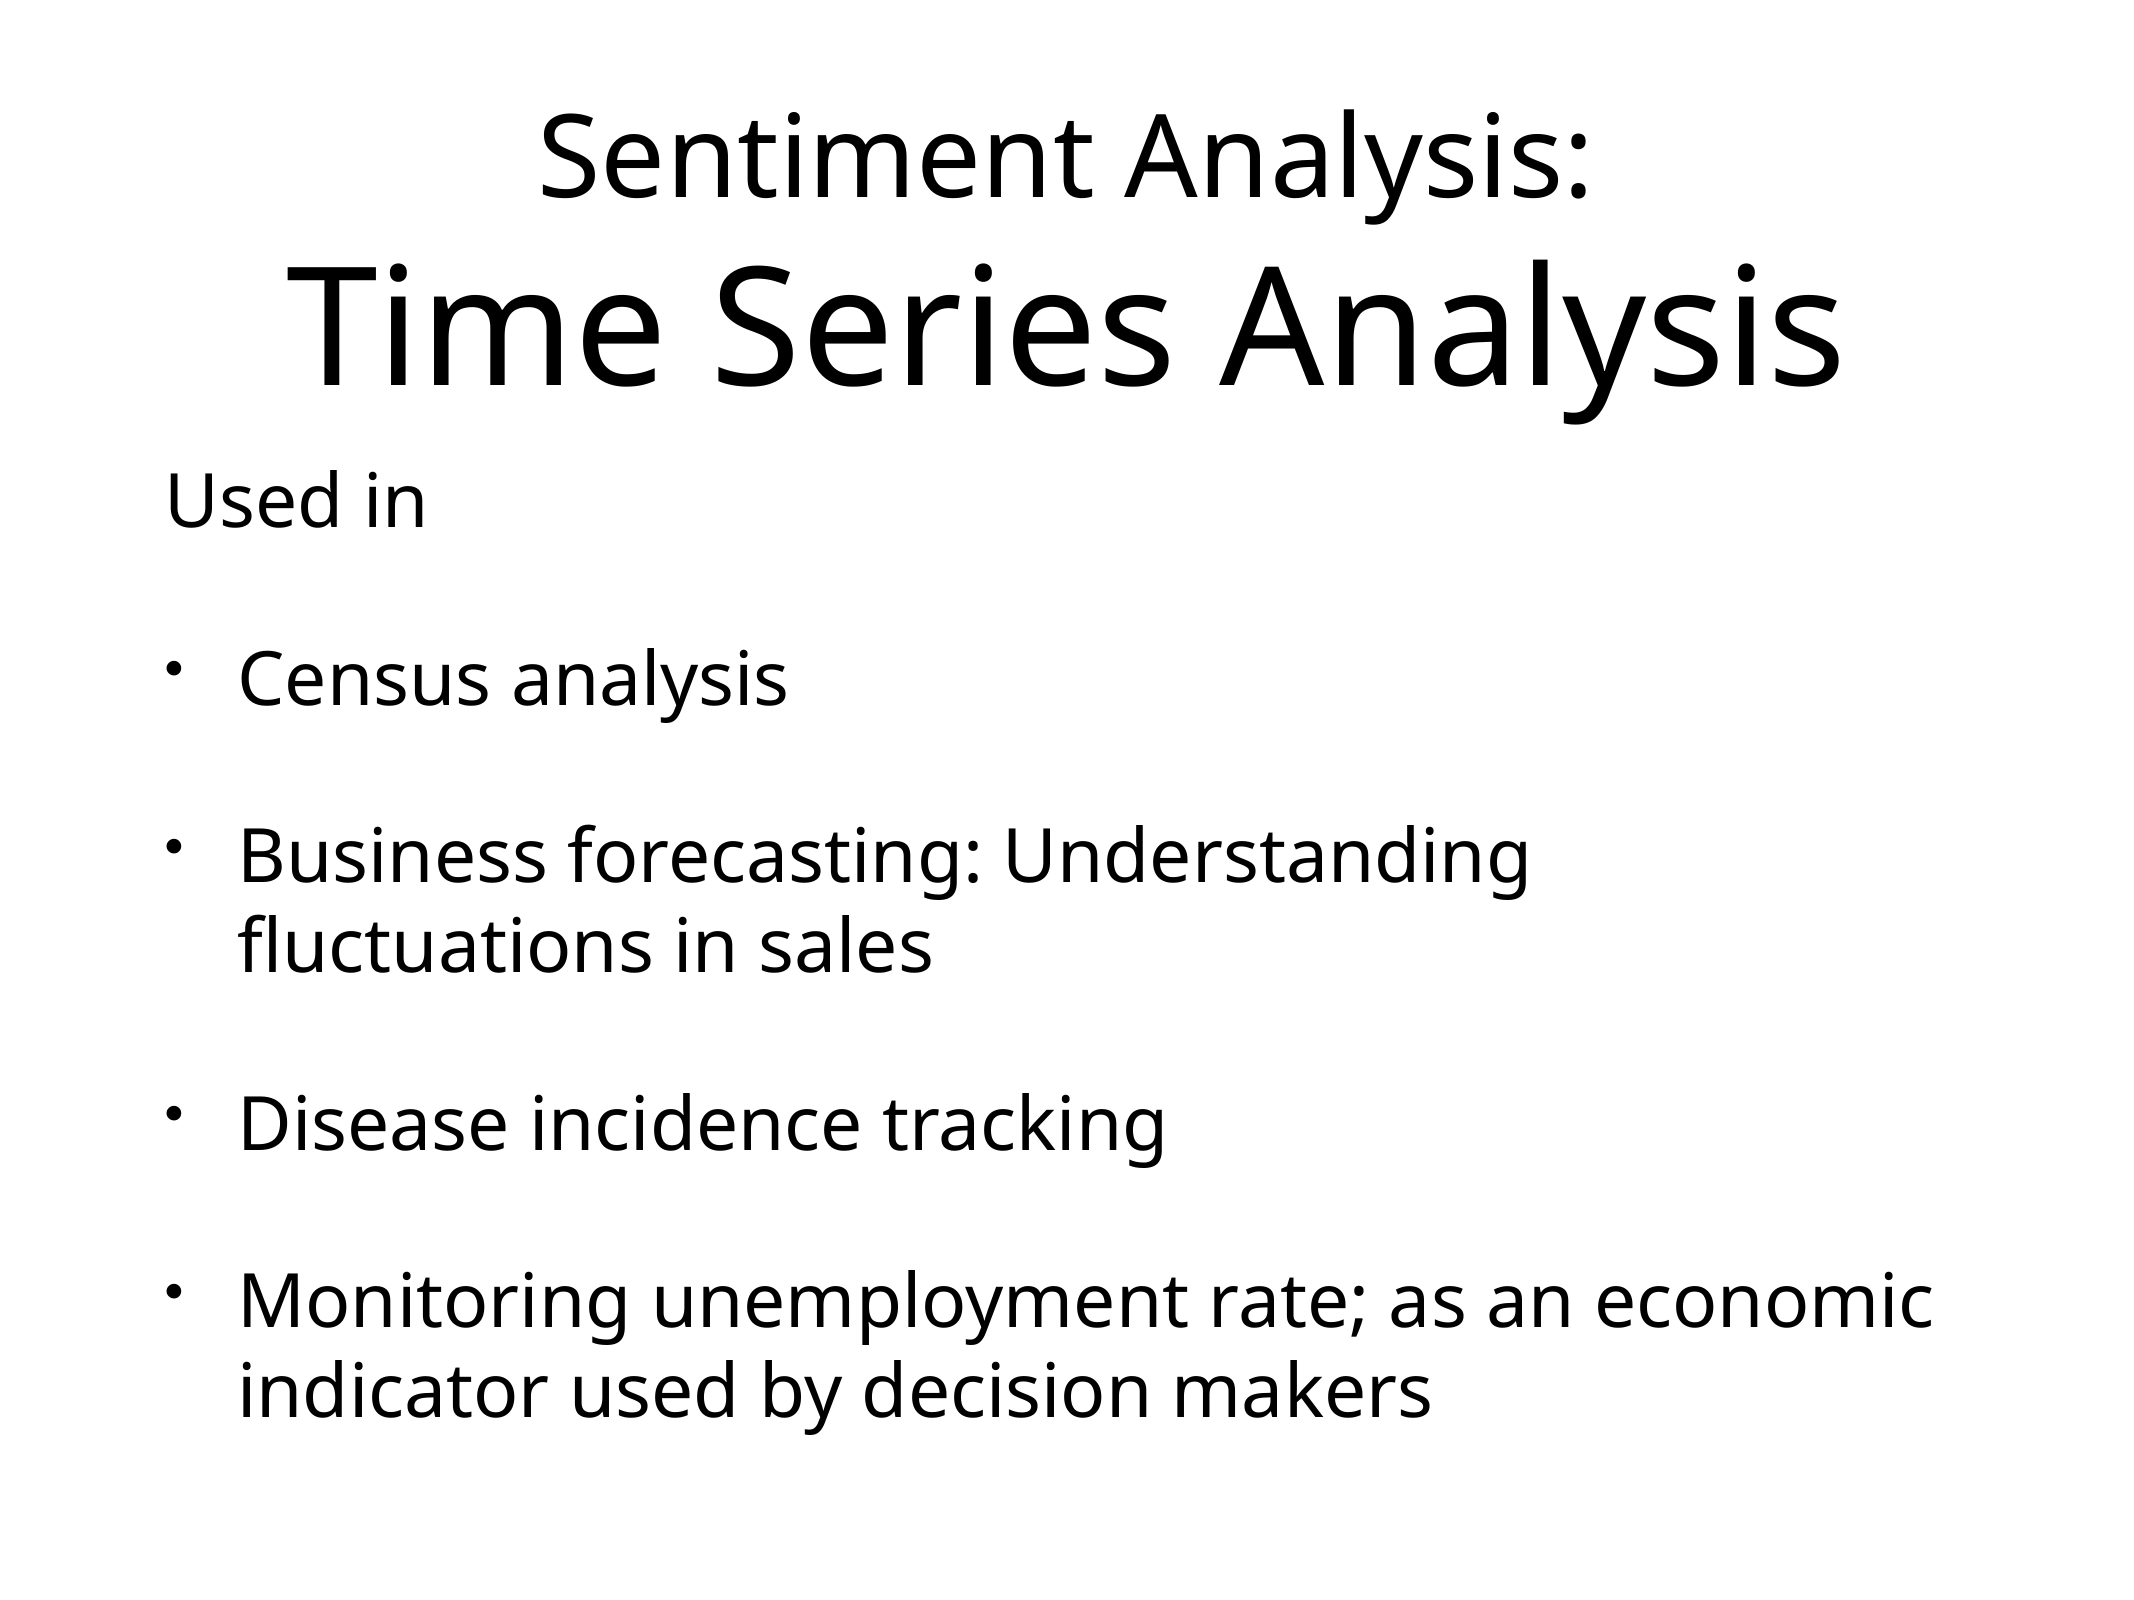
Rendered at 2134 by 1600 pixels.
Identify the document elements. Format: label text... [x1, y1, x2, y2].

title Sentiment Analysis: Time Series Analysis [155, 72, 1978, 426]
list Used in Census analysis Business forecasting: Understanding fluctuations in sales Disease incidence tracking Monitoring unemployment rate; as an economic indicator used by decision makers [155, 426, 1978, 1459]
